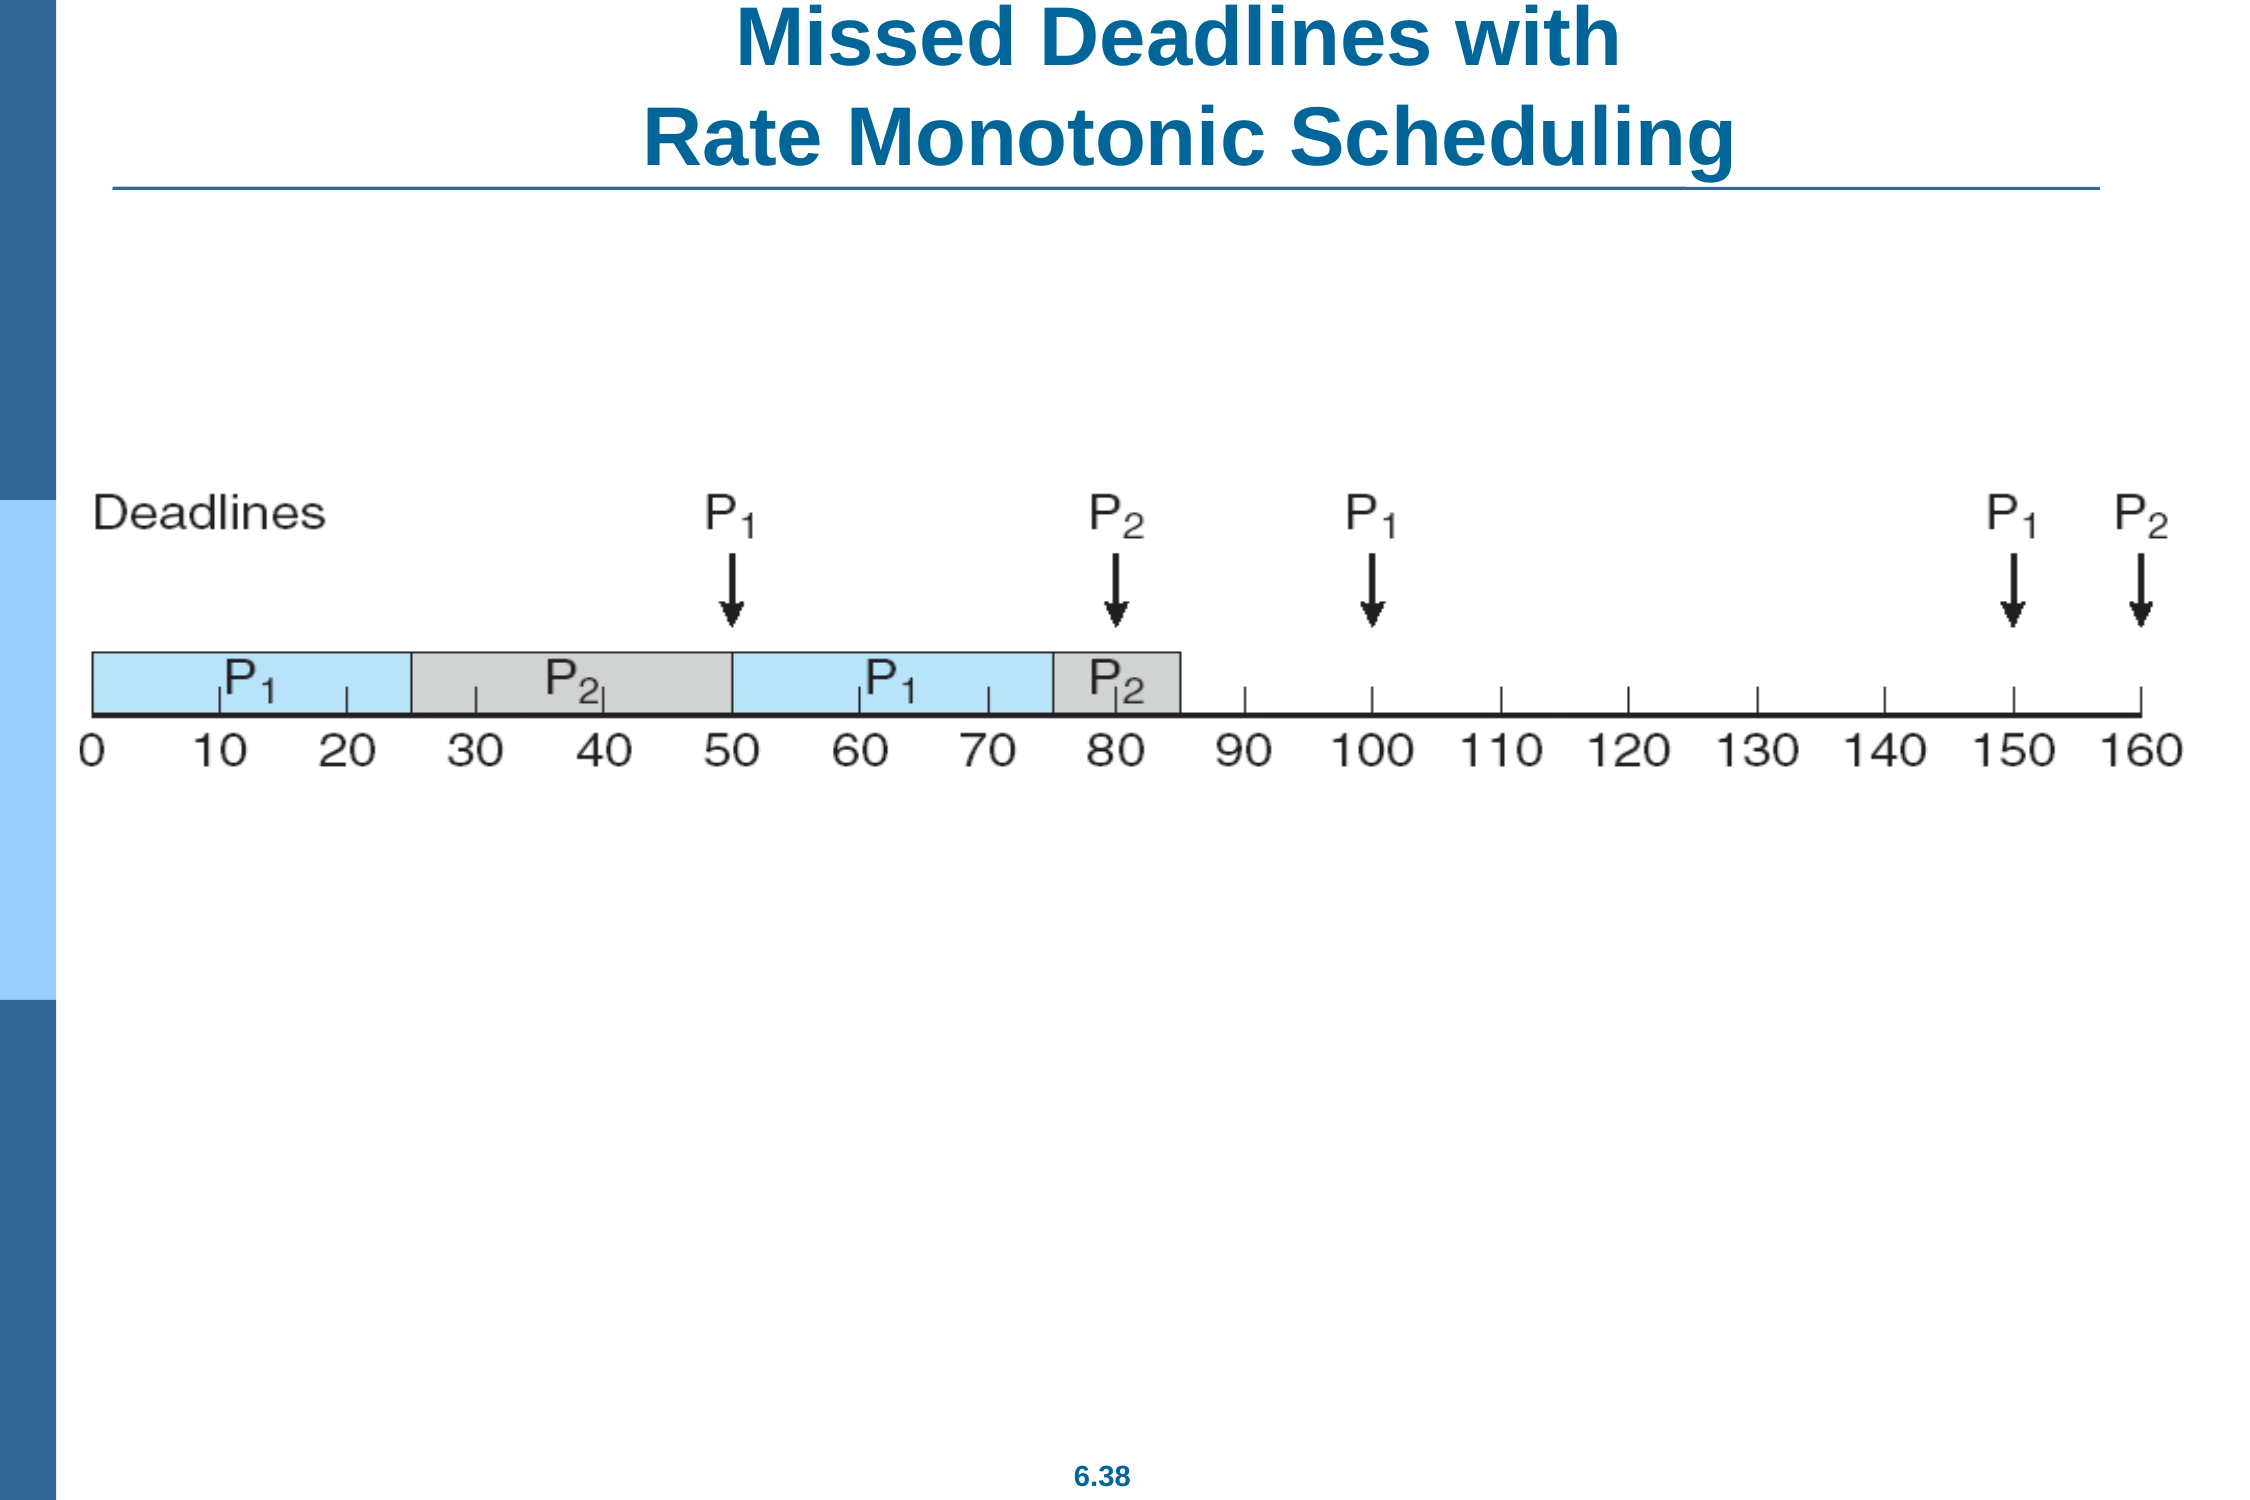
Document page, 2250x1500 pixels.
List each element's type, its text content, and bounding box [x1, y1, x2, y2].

title Missed Deadlines with Rate Monotonic Scheduling [196, 59, 2185, 193]
picture [79, 490, 2185, 774]
